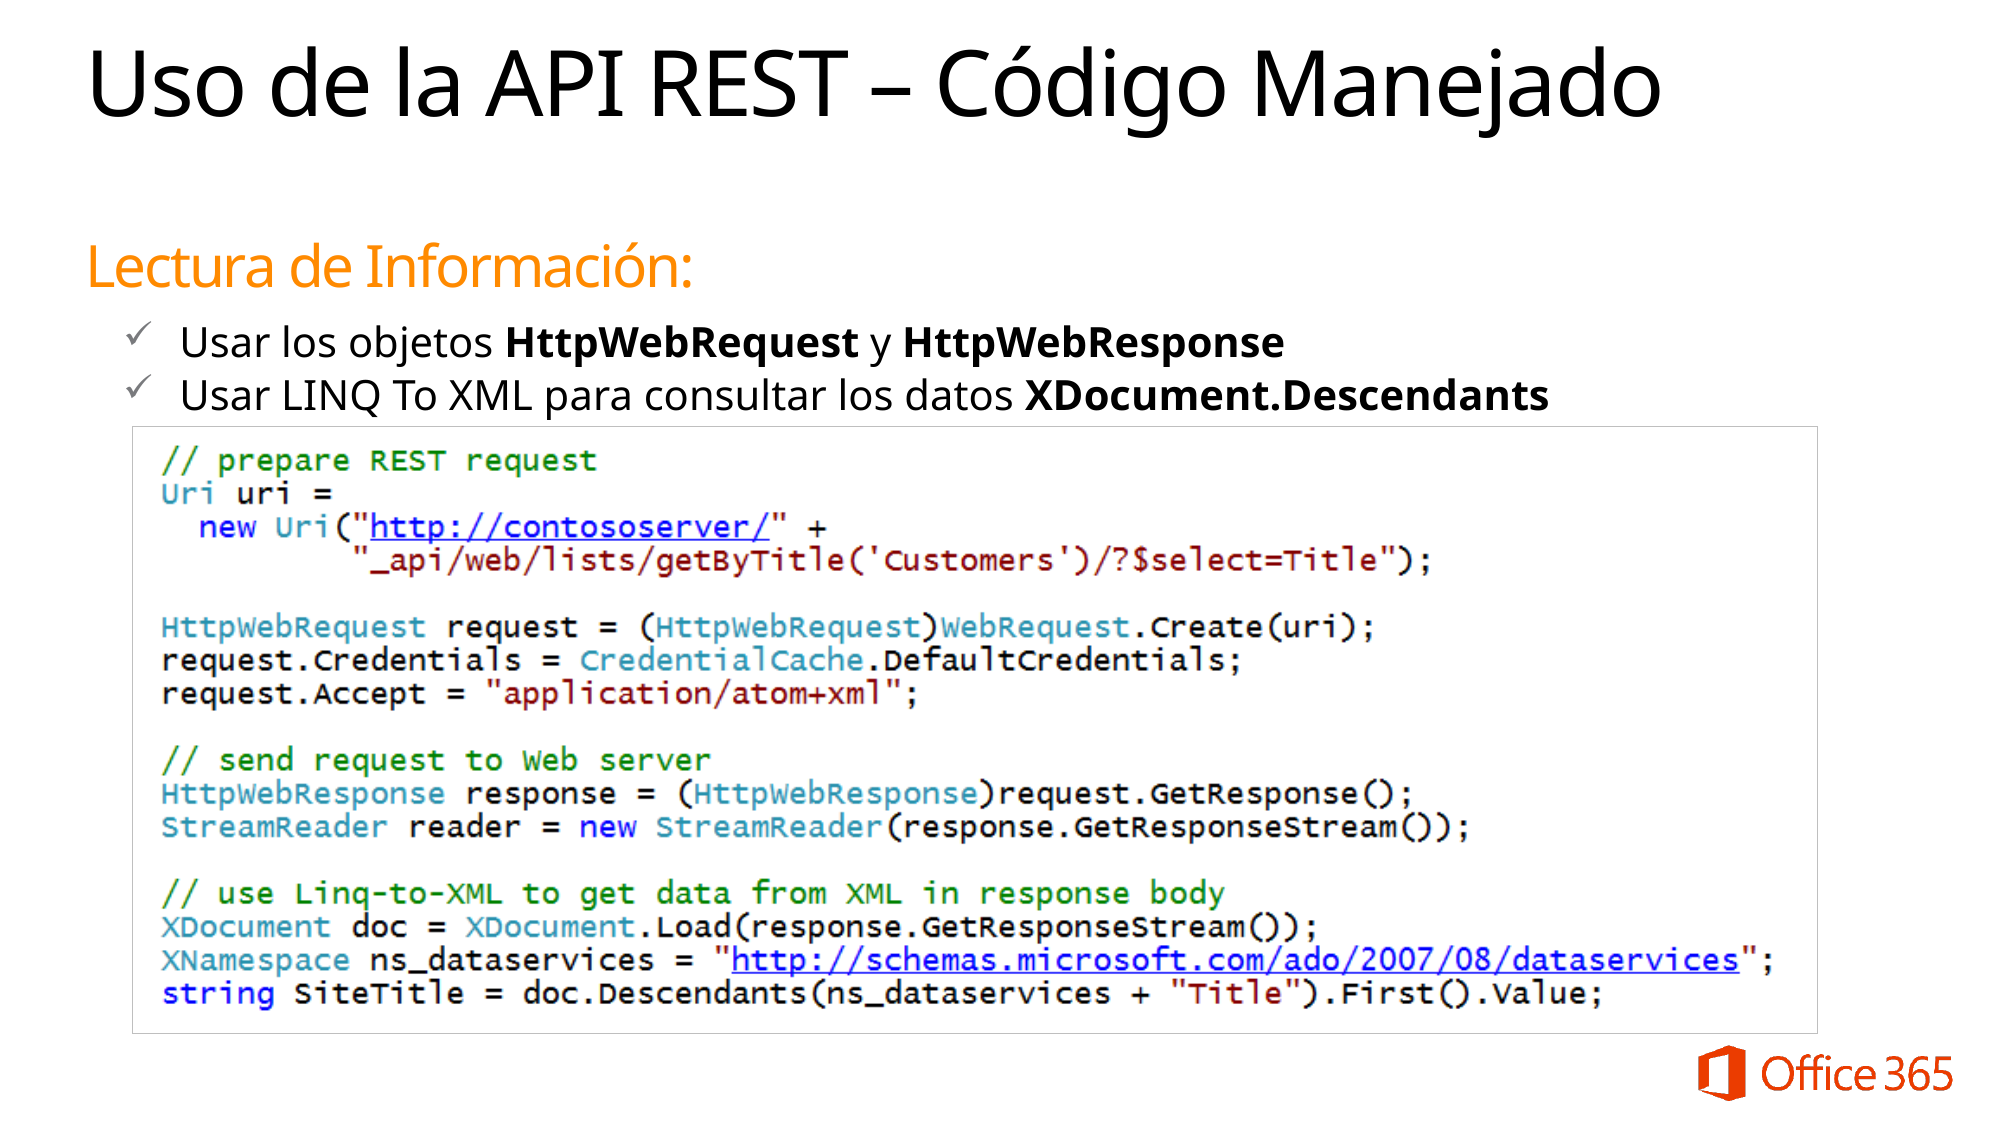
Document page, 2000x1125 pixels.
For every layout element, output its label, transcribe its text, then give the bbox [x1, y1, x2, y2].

picture [132, 426, 1975, 1125]
title Uso de la API REST – Código Manejado [85, 37, 1914, 161]
list Lectura de Información: Usar los objetos HttpWebRequest y HttpWebResponse Usar LINQ To XML para consultar los datos XDocument.Descendants [85, 237, 1914, 562]
